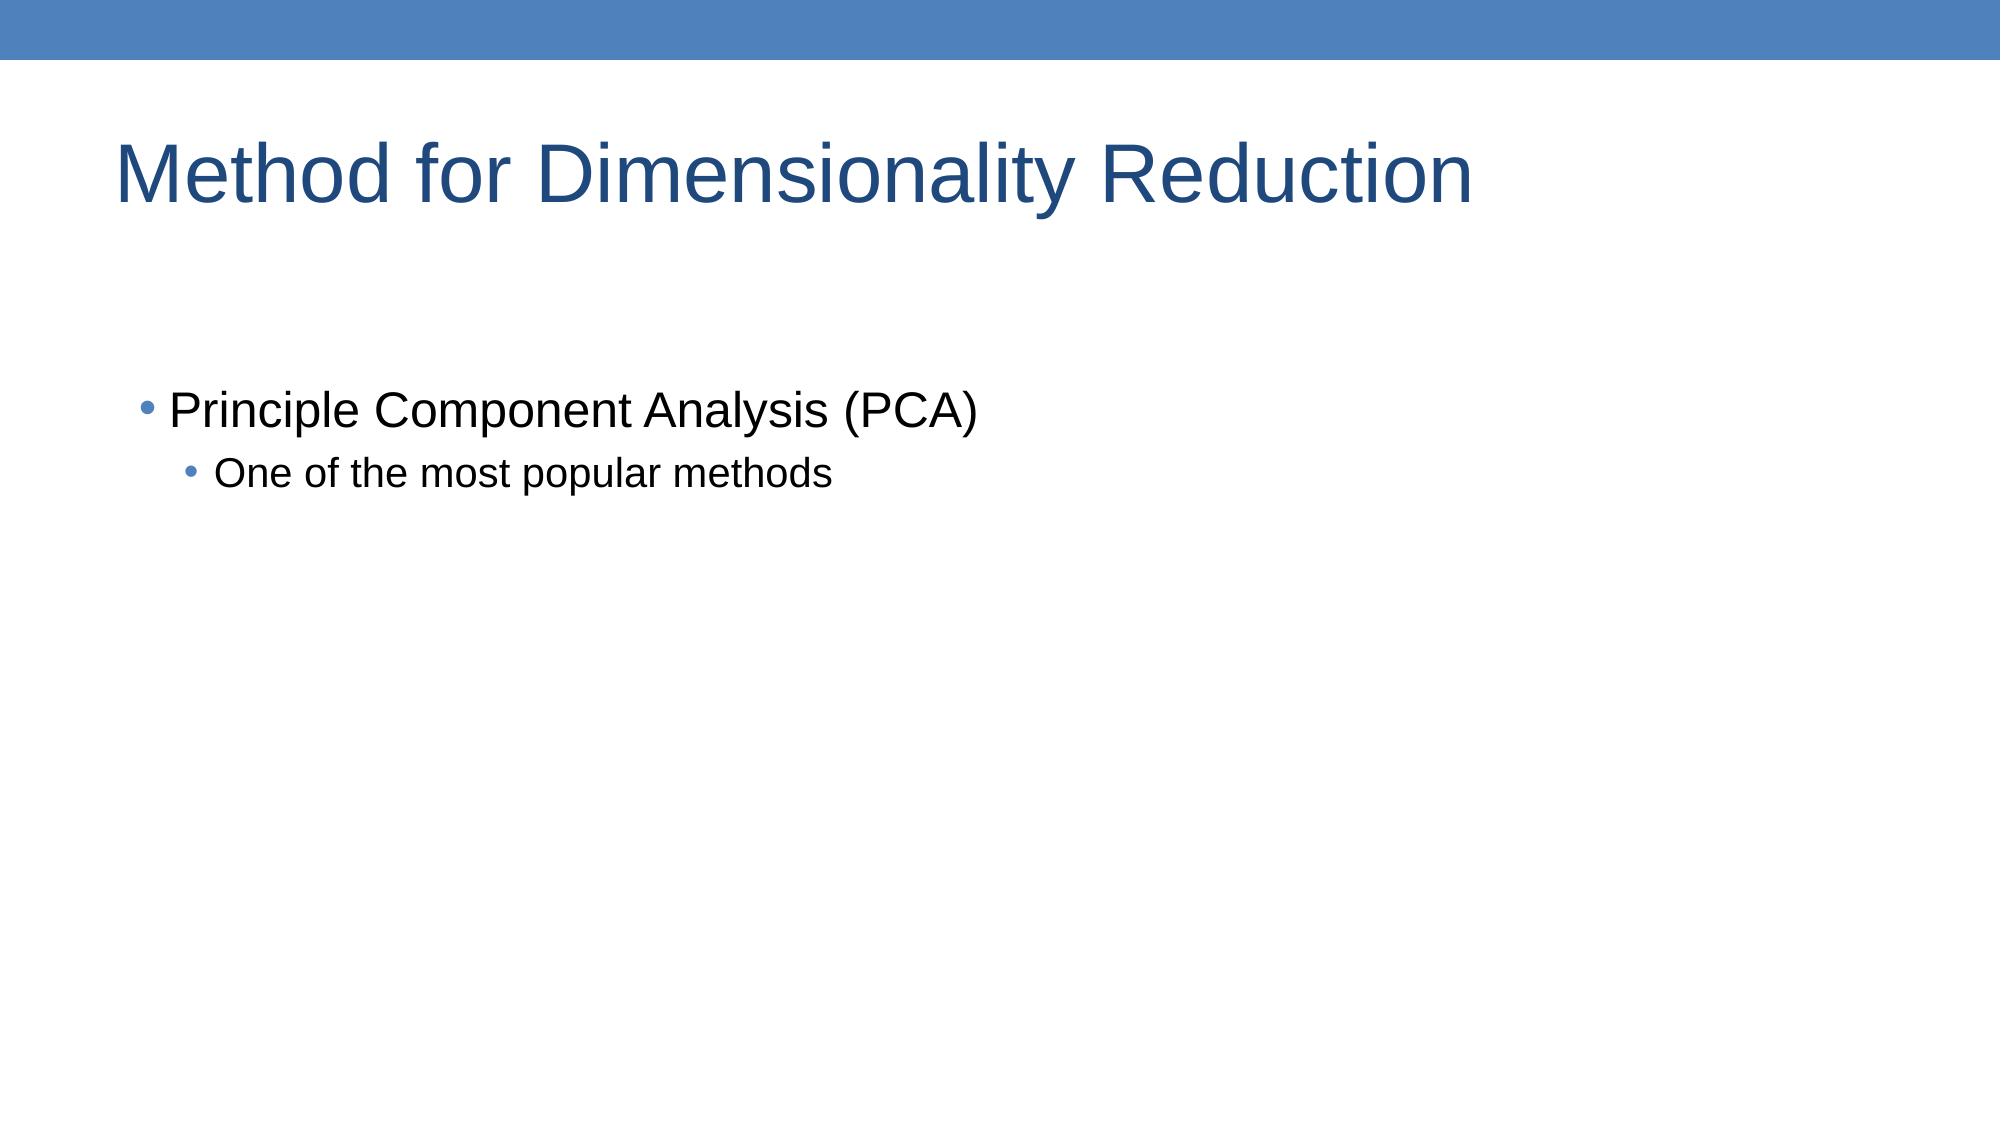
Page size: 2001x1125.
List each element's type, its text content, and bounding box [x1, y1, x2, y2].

list Principle Component Analysis (PCA) One of the most popular methods [123, 369, 1675, 1063]
title Method for Dimensionality Reduction [99, 87, 1900, 250]
